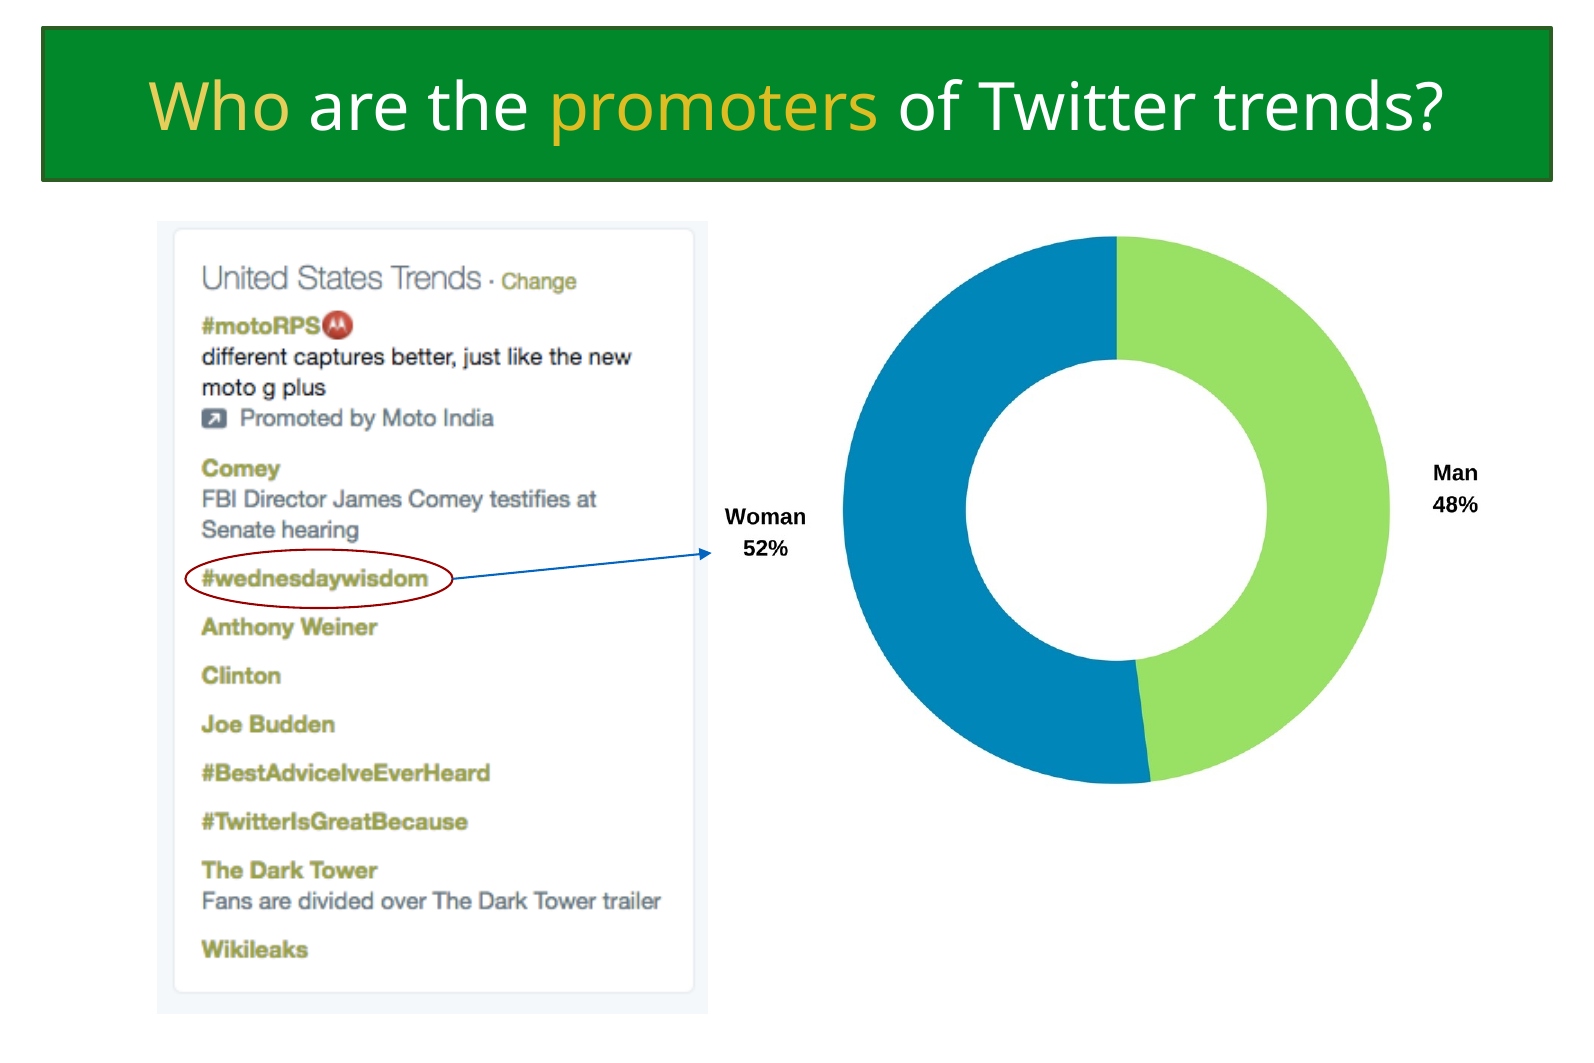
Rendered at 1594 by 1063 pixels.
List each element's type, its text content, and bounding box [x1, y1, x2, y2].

picture [156, 221, 709, 1014]
title Who are the promoters of Twitter trends? [41, 26, 1553, 182]
picture [720, 221, 1490, 799]
